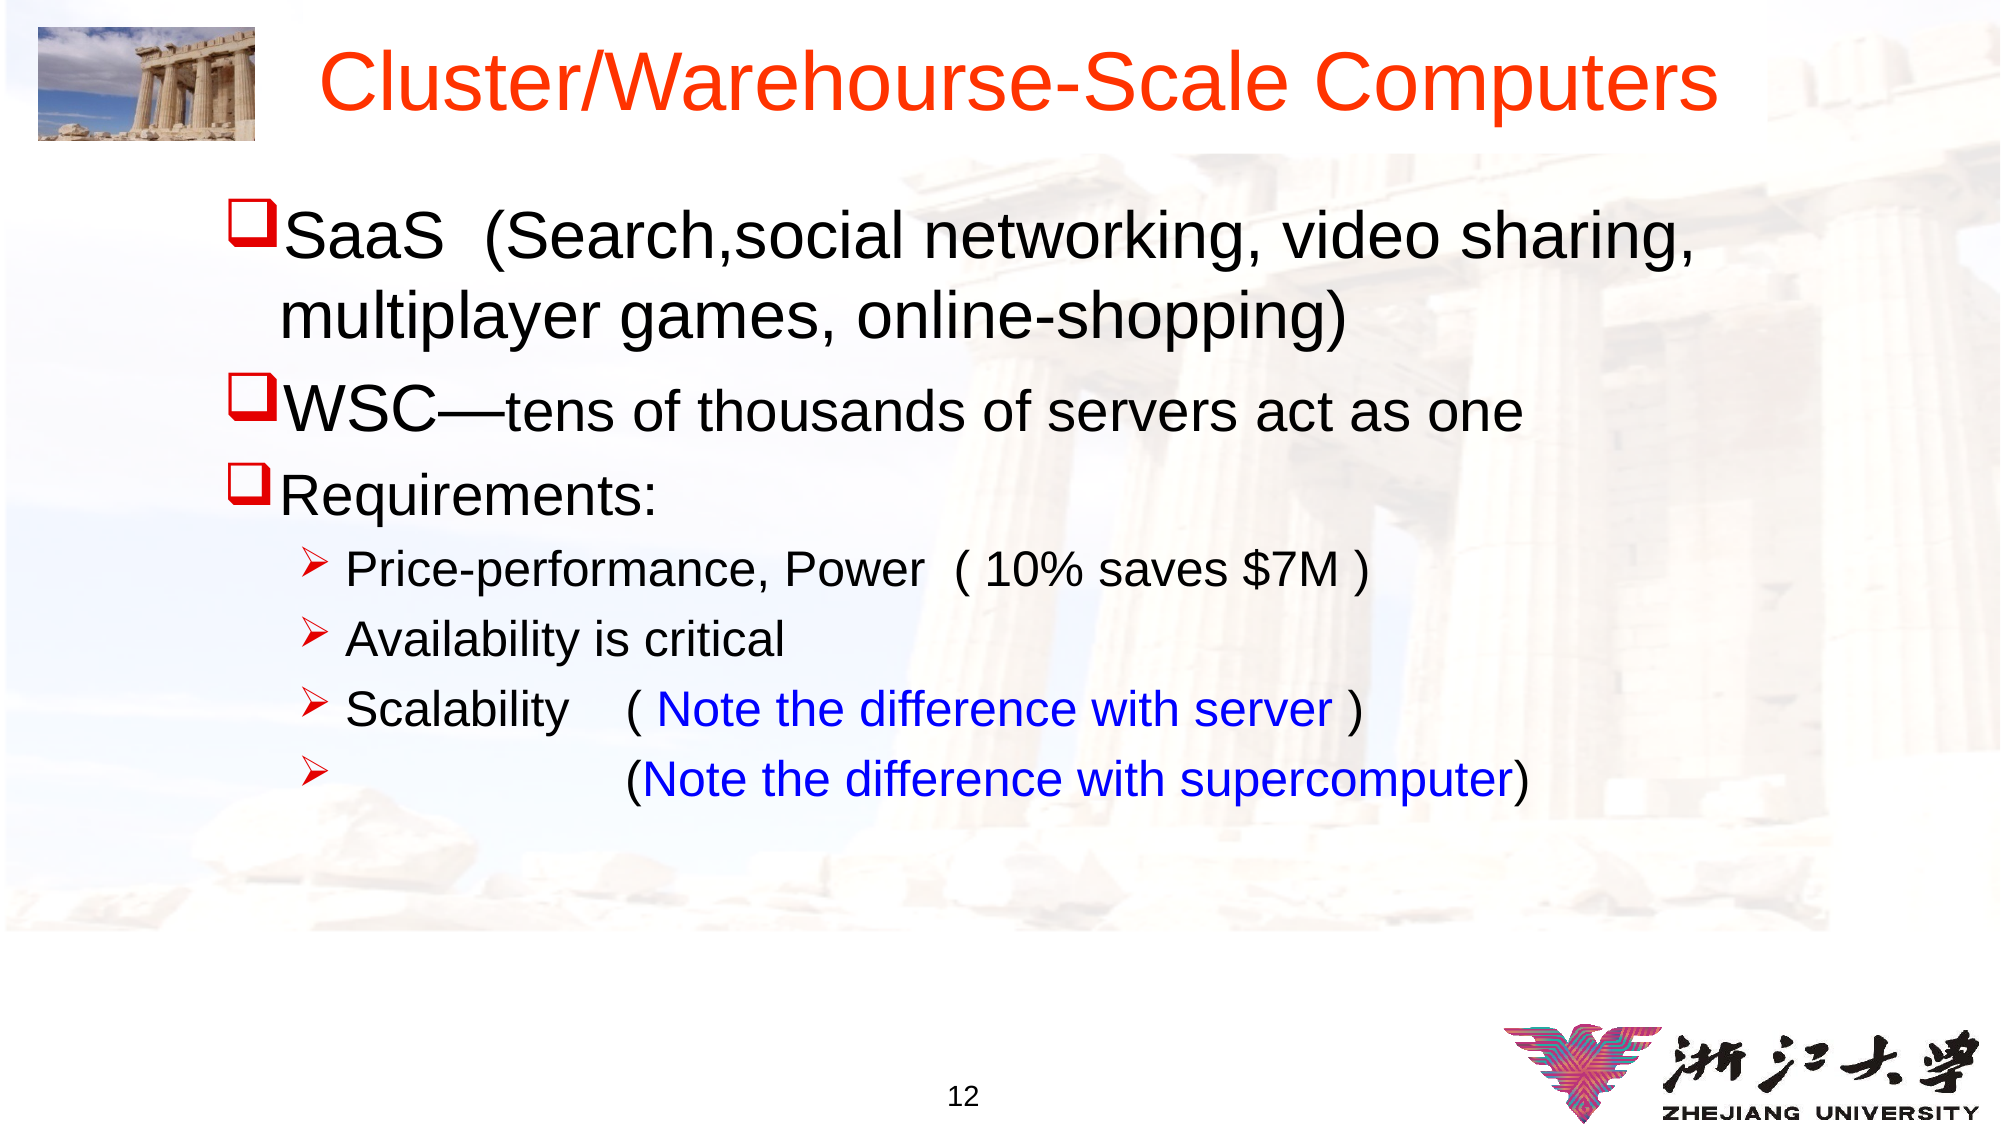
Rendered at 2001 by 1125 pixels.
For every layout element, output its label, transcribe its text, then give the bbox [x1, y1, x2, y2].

picture [0, 0, 2001, 1125]
title Cluster/Warehourse-Scale Computers [303, 0, 1768, 154]
list SaaS (Search,social networking, video sharing, multiplayer games, online-shopping) WSC—tens of thousands of servers act as one Requirements: Price-performance, Power ( 10% saves $7M ) Availability is critical Scalability ( Note the difference with server ) (Note the difference with supercomputer) [208, 184, 1946, 972]
